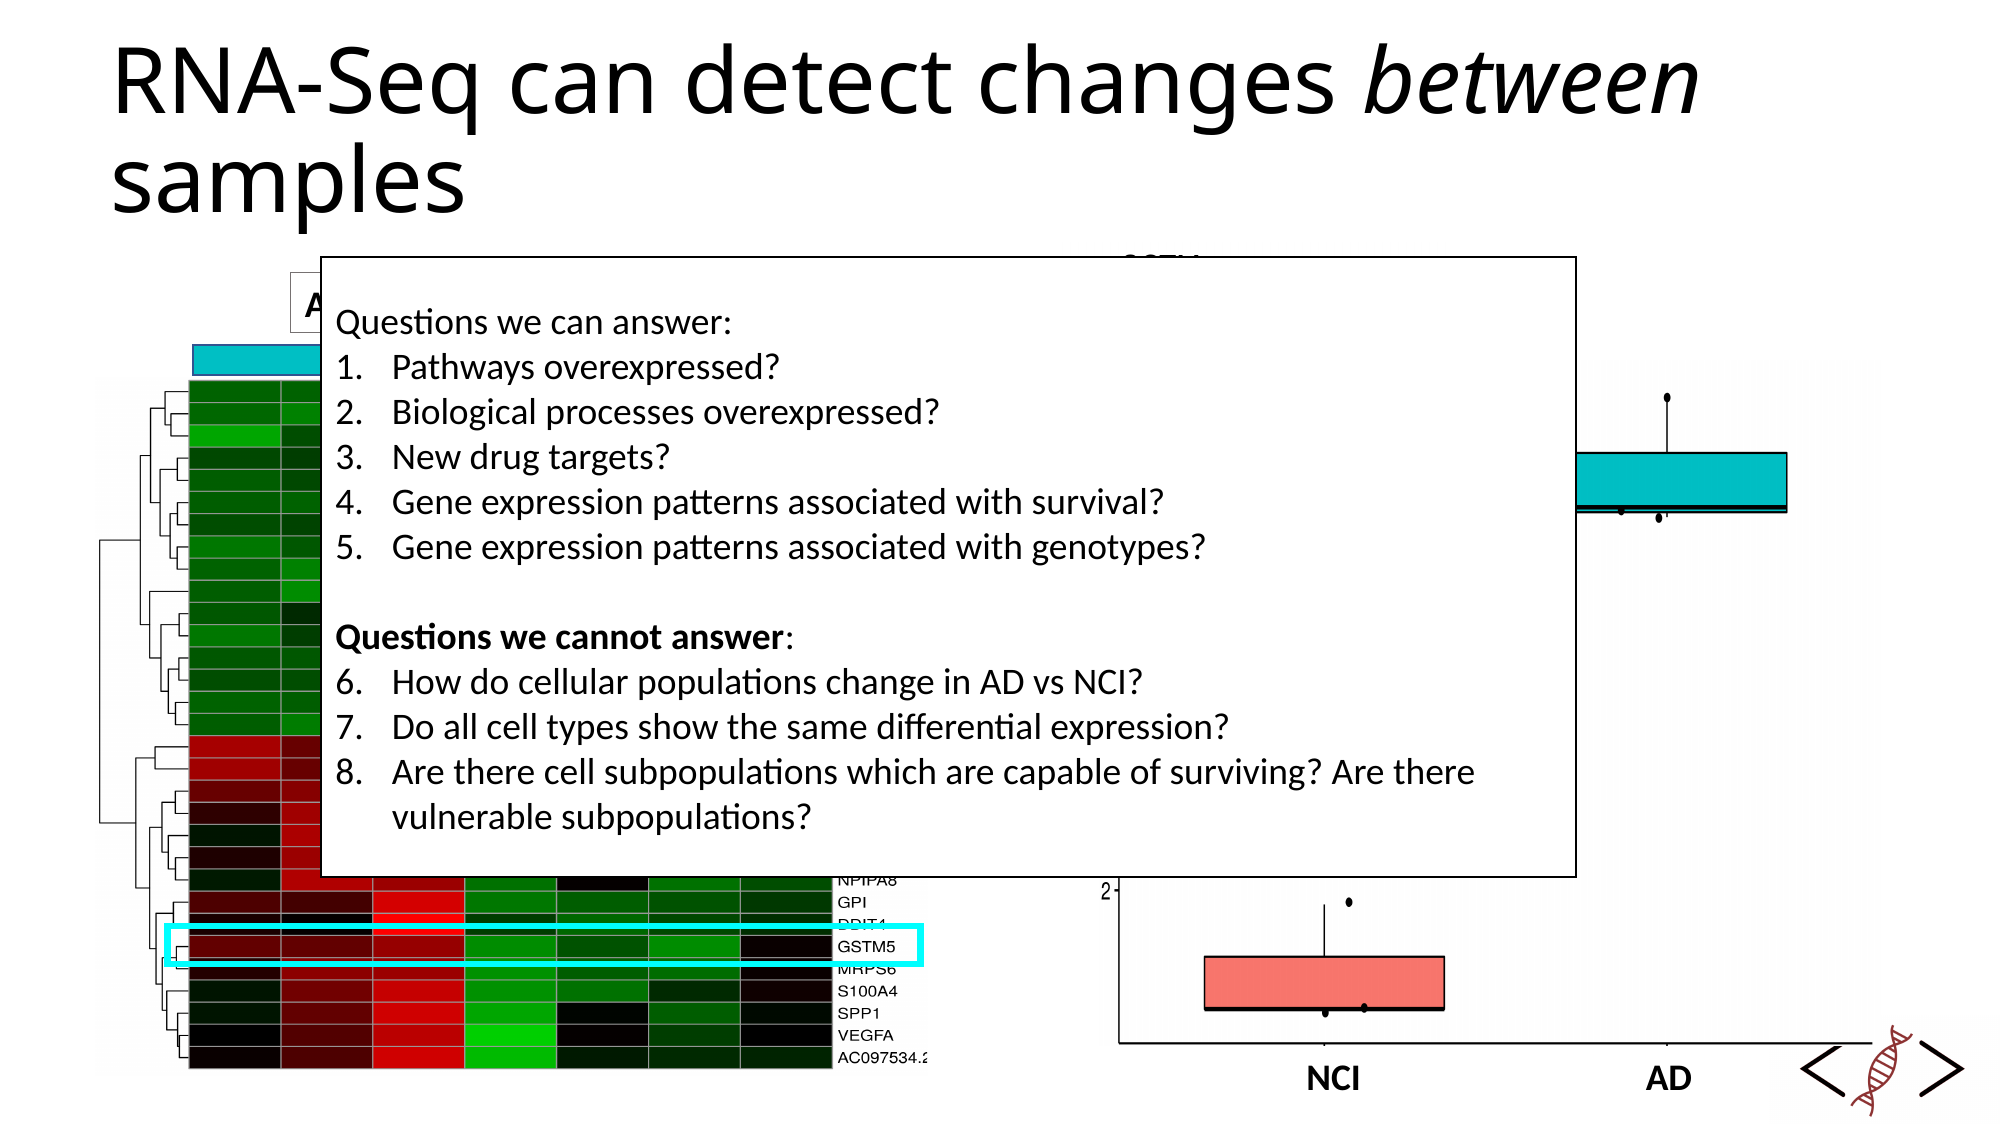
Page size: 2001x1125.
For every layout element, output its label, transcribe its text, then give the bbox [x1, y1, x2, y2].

picture [95, 377, 928, 1076]
text_box Questions we can answer: Pathways overexpressed? Biological processes overexpressed? New drug targets? Gene expression patterns associated with survival? Gene expression patterns associated with genotypes? Questions we cannot answer: How do cellular populations change in AD vs NCI? Do all cell types show the same differential expression? Are there cell subpopulations which are capable of surviving? Are there vulnerable subpopulations? [320, 256, 1055, 878]
picture [1769, 360, 2000, 1124]
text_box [1055, 242, 1880, 1107]
text_box AD [290, 272, 320, 333]
title RNA-Seq can detect changes between samples [95, 24, 1905, 243]
text_box [192, 344, 320, 376]
